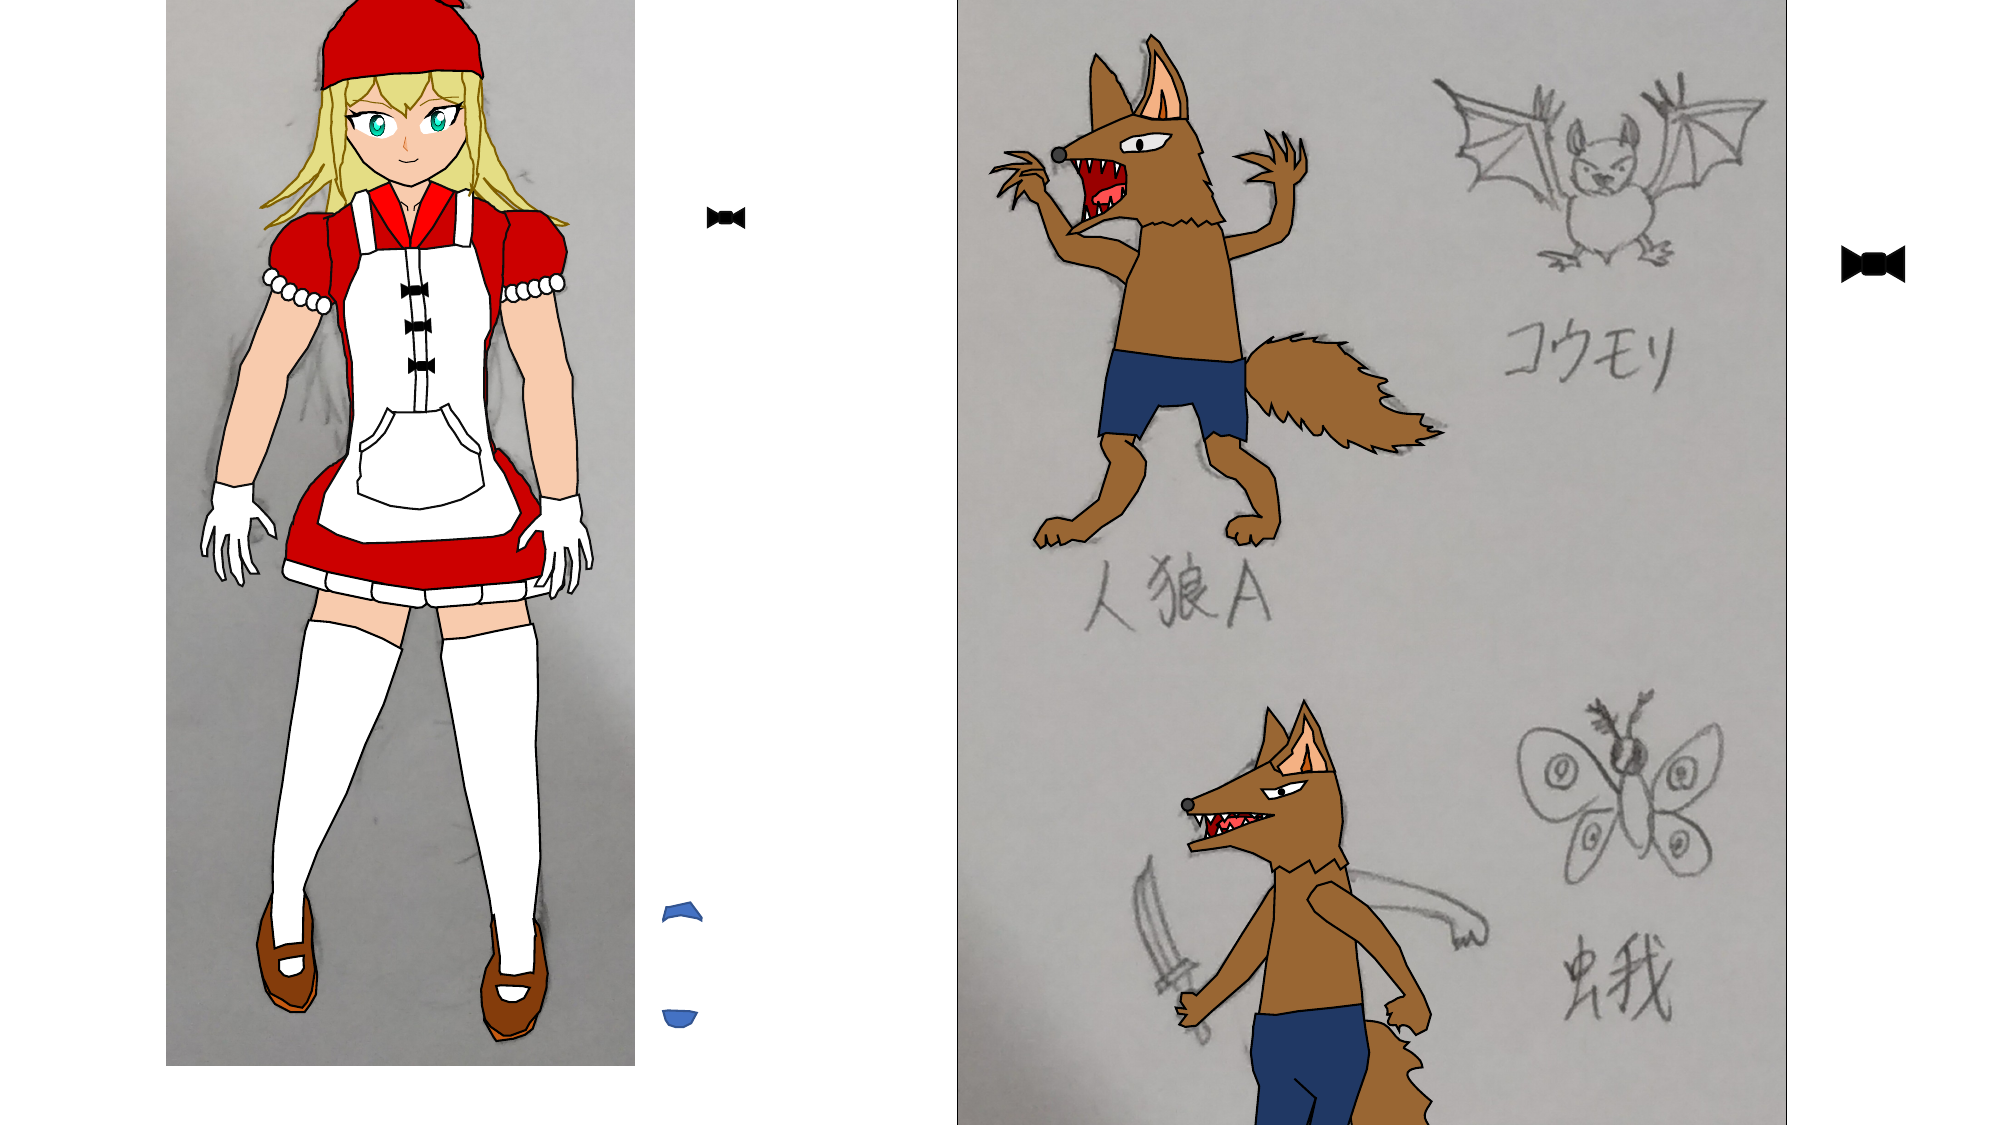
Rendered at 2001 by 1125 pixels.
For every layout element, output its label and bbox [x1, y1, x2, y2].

text_box [661, 1009, 699, 1029]
text_box [733, 206, 746, 230]
text_box [1841, 245, 1861, 284]
picture [166, 0, 635, 1066]
text_box [718, 210, 734, 225]
text_box [1887, 245, 1906, 284]
text_box [1861, 252, 1887, 276]
text_box [662, 901, 703, 923]
list [957, 0, 1787, 1125]
text_box [706, 206, 718, 229]
